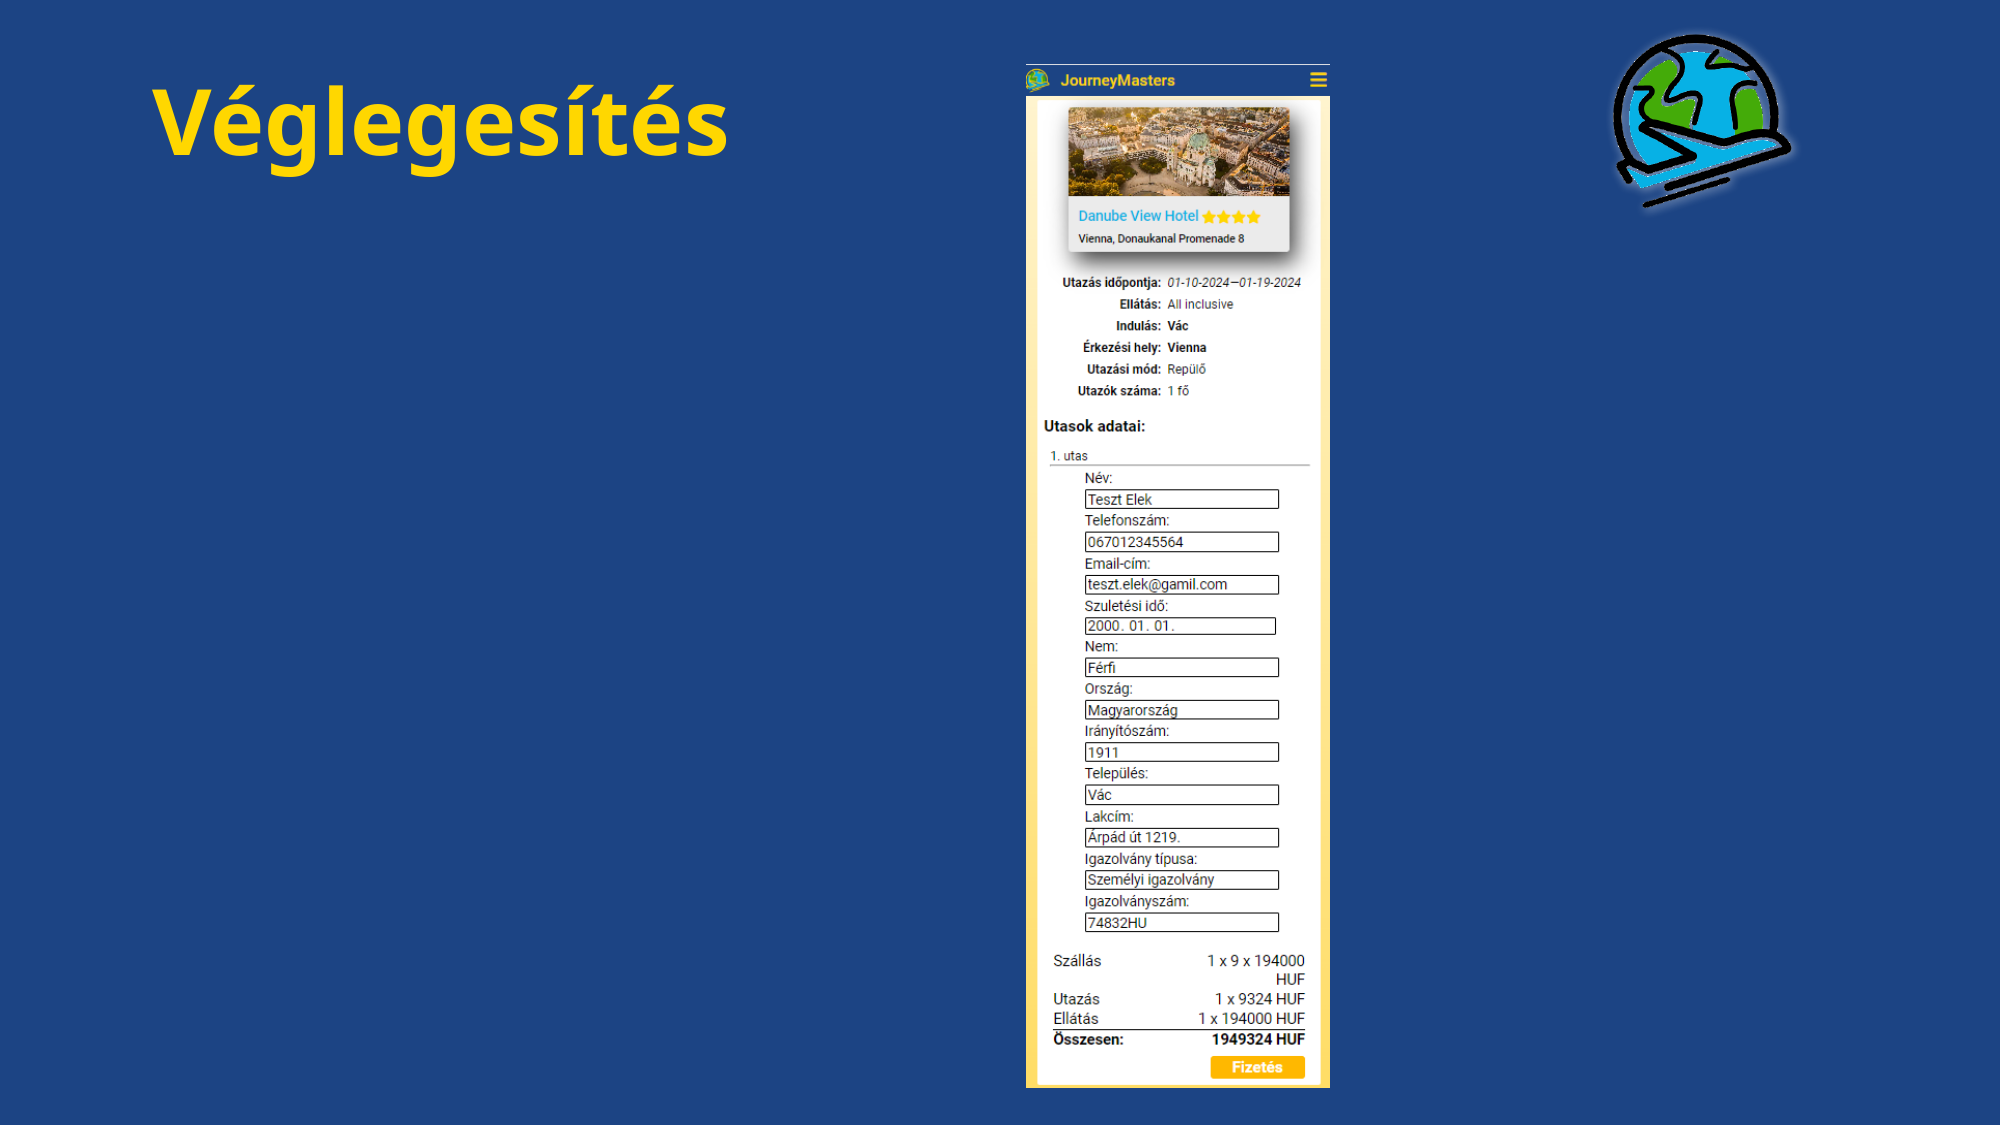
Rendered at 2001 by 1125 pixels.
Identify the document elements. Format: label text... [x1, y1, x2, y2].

title Véglegesítés [137, 17, 1863, 235]
picture [1609, 29, 1793, 212]
picture [1026, 64, 1330, 1088]
